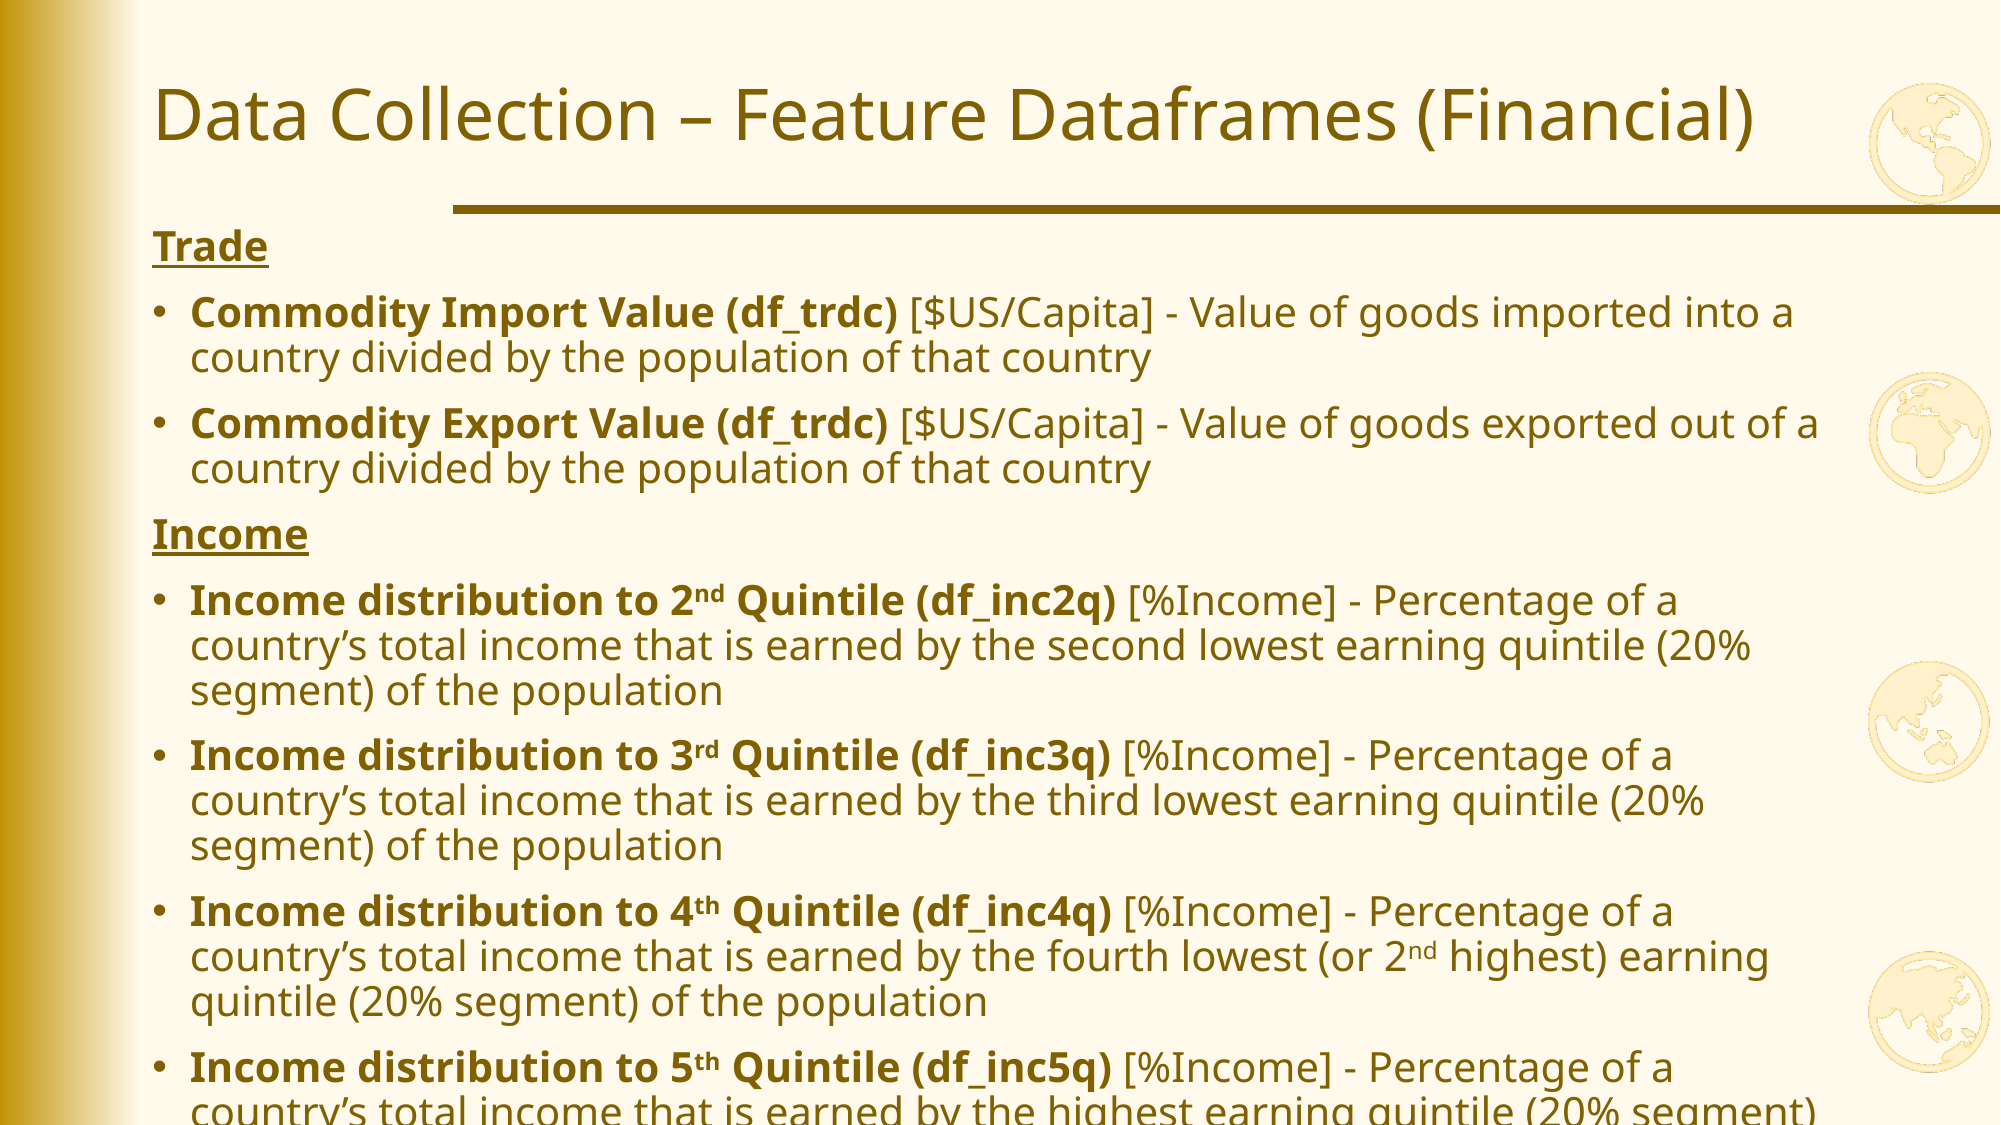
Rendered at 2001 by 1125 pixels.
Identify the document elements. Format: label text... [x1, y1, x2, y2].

picture [1854, 938, 2001, 1089]
picture [1863, 357, 2001, 508]
title Data Collection – Feature Dataframes (Financial) [137, 48, 1863, 187]
picture [1854, 68, 2001, 219]
picture [1863, 646, 2001, 797]
list Trade Commodity Import Value (df_trdc) [$US/Capita] - Value of goods imported into a country divided by the population of that country Commodity Export Value (df_trdc) [$US/Capita] - Value of goods exported out of a country divided by the population of that country Income Income distribution to 2nd Quintile (df_inc2q) [%Income] - Percentage of a country’s total income that is earned by the second lowest earning quintile (20% segment) of the population Income distribution to 3rd Quintile (df_inc3q) [%Income] - Percentage of a country’s total income that is earned by the third lowest earning quintile (20% segment) of the population Income distribution to 4th Quintile (df_inc4q) [%Income] - Percentage of a country’s total income that is earned by the fourth lowest (or 2nd highest) earning quintile (20% segment) of the population Income distribution to 5th Quintile (df_inc5q) [%Income] - Percentage of a country’s total income that is earned by the highest earning quintile (20% segment) of the population Income distribution to Top 10% (df_inc4q) [%Income] - Percentage of a country’s total income that is earned by the top 10% of the population [137, 218, 1863, 1073]
